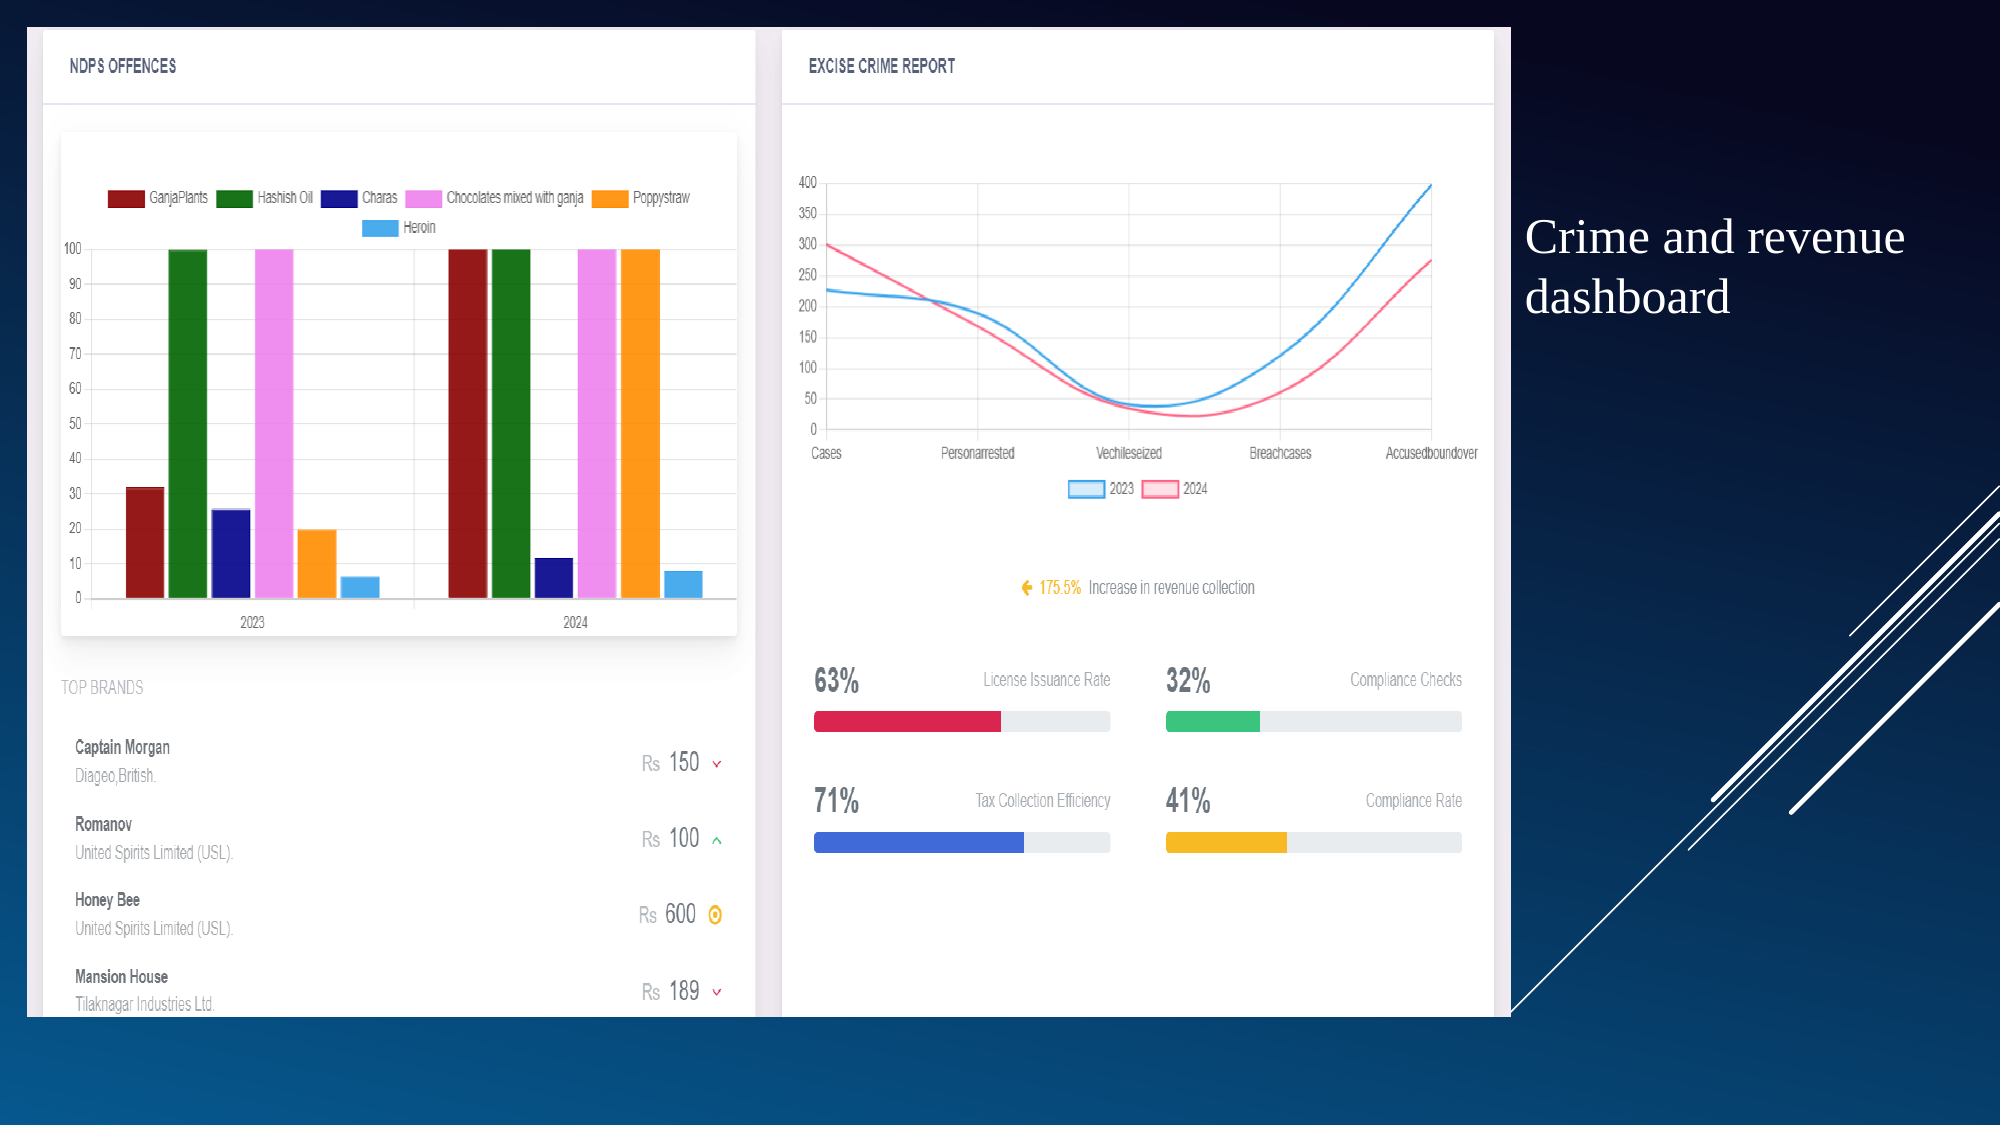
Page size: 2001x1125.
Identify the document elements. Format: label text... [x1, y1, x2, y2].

picture [26, 26, 1511, 1017]
text_box Crime and revenue dashboard [1511, 196, 2000, 331]
